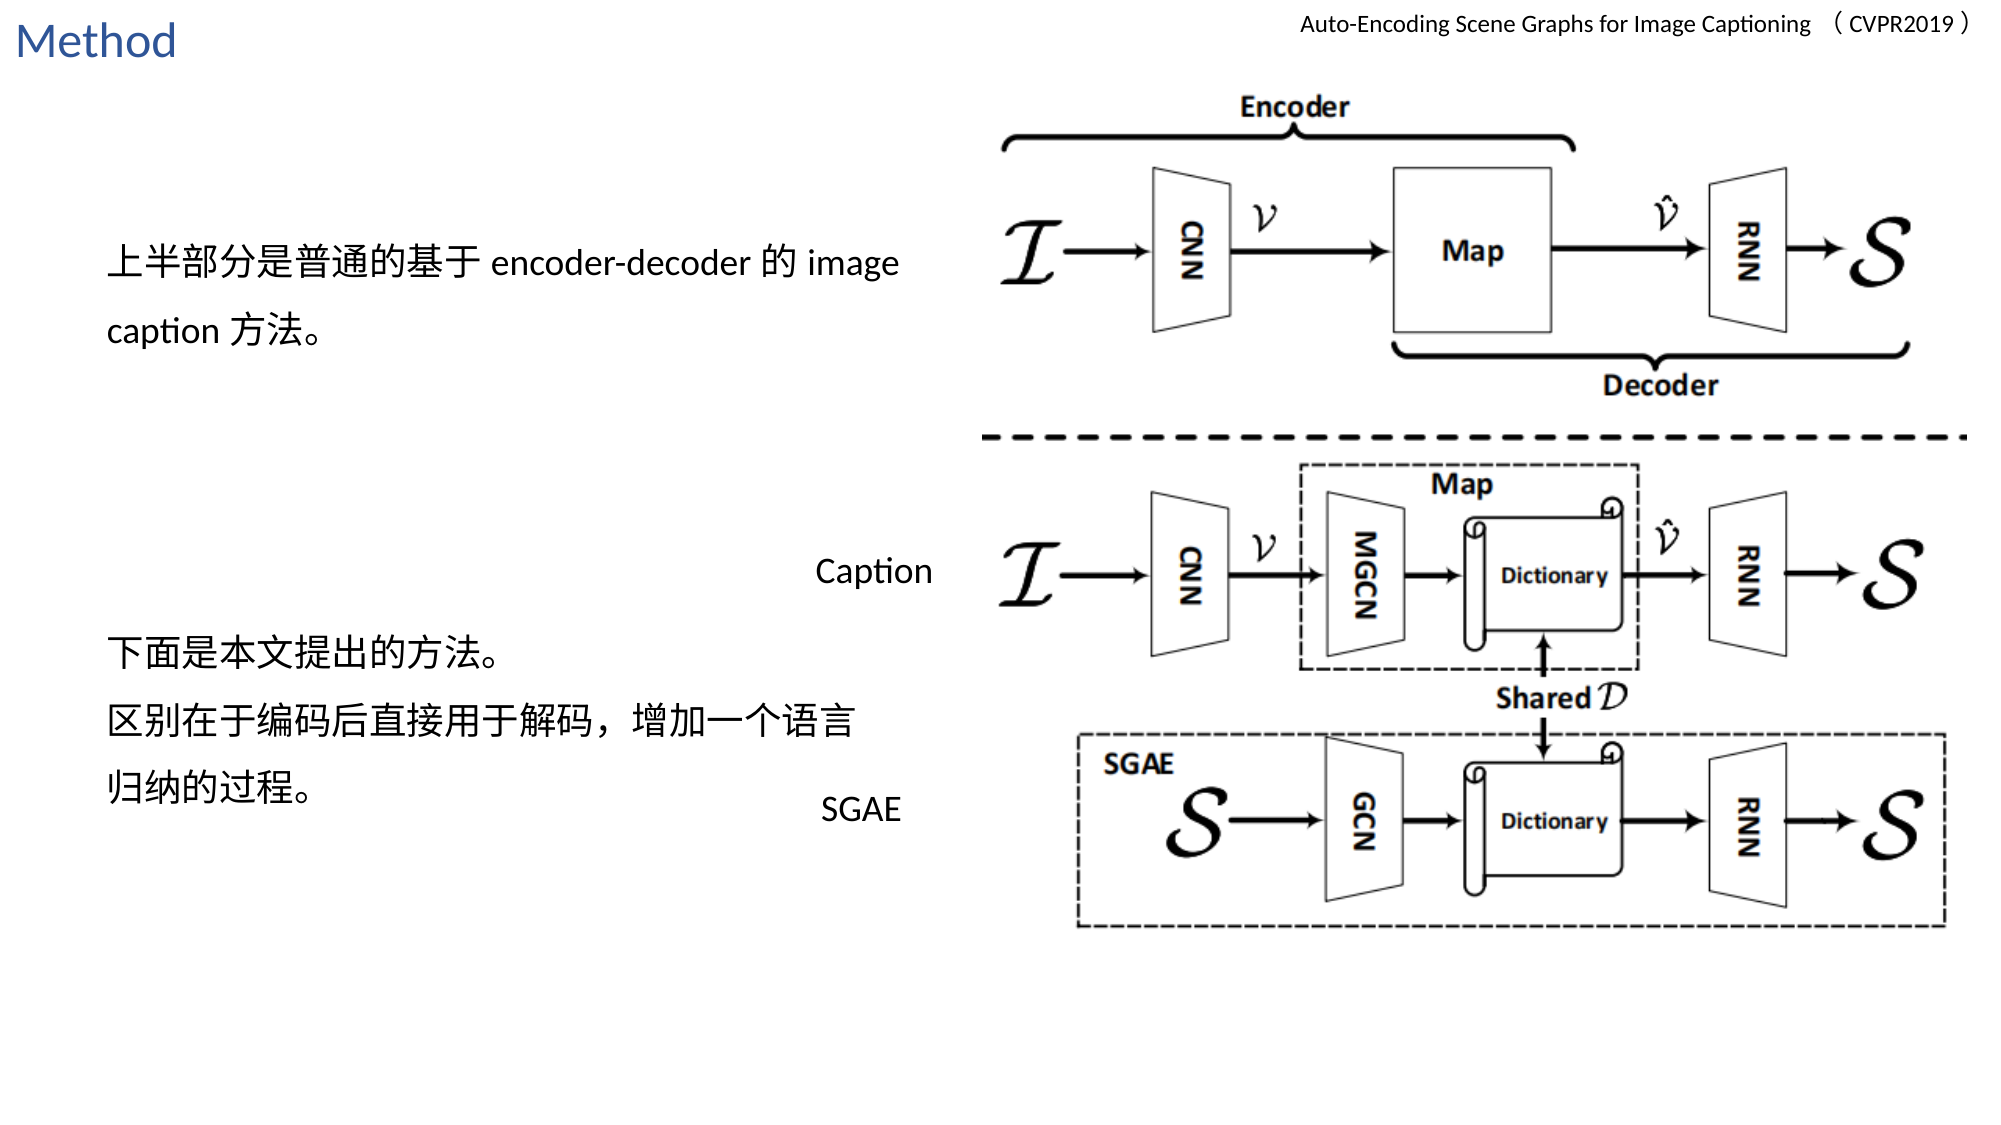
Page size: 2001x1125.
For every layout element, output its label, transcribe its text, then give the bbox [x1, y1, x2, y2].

text_box Method [0, 0, 193, 75]
picture [982, 78, 1967, 937]
text_box SGAE [806, 776, 918, 837]
text_box Caption [800, 538, 949, 599]
text_box 上半部分是普通的基于encoder-decoder的image caption方法。 [92, 208, 950, 358]
text_box Auto-Encoding Scene Graphs for Image Captioning（CVPR2019） [452, 0, 2000, 45]
text_box 下面是本文提出的方法。 区别在于编码后直接用于解码，增加一个语言归纳的过程。 [91, 599, 900, 817]
